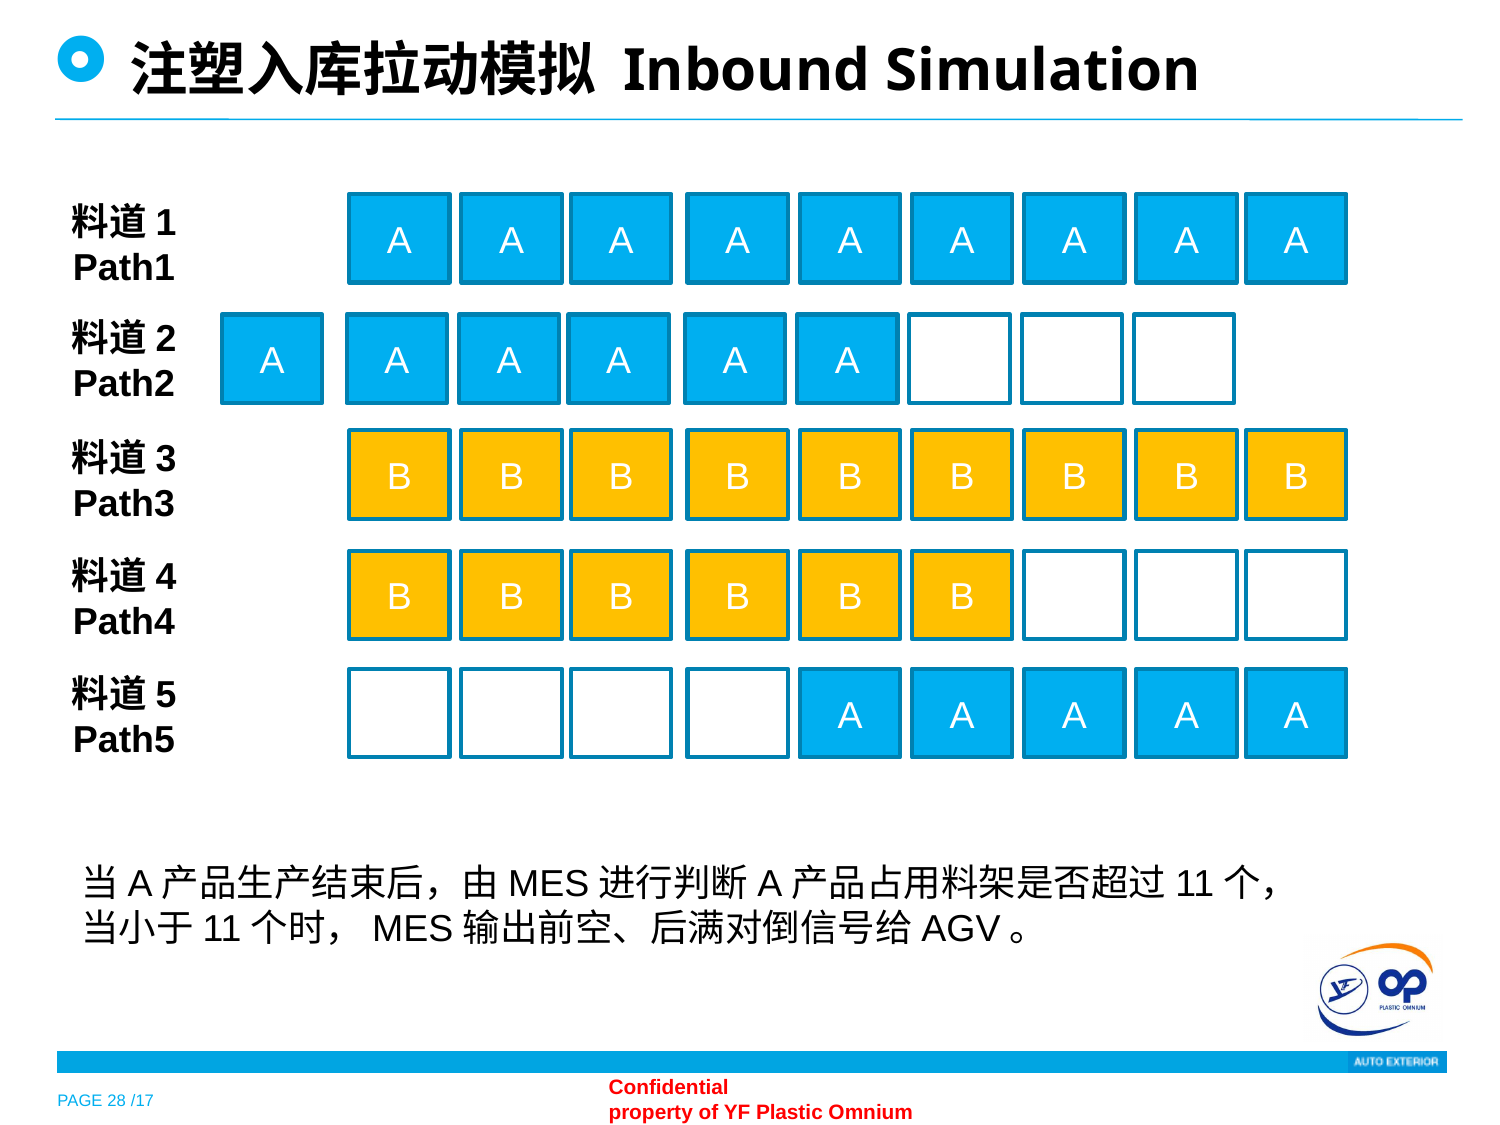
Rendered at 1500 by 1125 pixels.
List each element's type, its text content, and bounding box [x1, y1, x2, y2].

text_box A [910, 667, 1014, 759]
text_box B [1134, 428, 1239, 521]
text_box B [569, 428, 673, 521]
text_box [347, 667, 452, 759]
text_box A [459, 192, 564, 285]
text_box A [798, 192, 902, 285]
text_box [1134, 549, 1239, 641]
text_box A [685, 192, 790, 285]
picture [1387, 1057, 1437, 1066]
text_box 注塑入库拉动模拟 Inbound Simulation [37, 24, 1488, 95]
text_box A [1022, 667, 1127, 759]
text_box 料道5 Path5 [29, 663, 219, 768]
text_box A [347, 192, 452, 285]
text_box B [459, 549, 564, 641]
text_box [685, 667, 790, 759]
text_box B [685, 428, 790, 521]
text_box [459, 667, 564, 759]
text_box A [910, 192, 1014, 285]
text_box A [1244, 667, 1348, 759]
text_box B [569, 549, 673, 641]
text_box [569, 667, 673, 759]
text_box 当A产品生产结束后，由MES进行判断A产品占用料架是否超过11个，当小于11个时，MES输出前空、后满对倒信号给AGV。 [66, 851, 1323, 957]
text_box B [459, 428, 564, 521]
text_box A [1244, 192, 1348, 285]
text_box B [798, 428, 902, 521]
text_box 料道3 Path3 [29, 426, 219, 532]
text_box 料道2 Path2 [29, 306, 219, 412]
text_box A [798, 667, 902, 759]
picture [1303, 934, 1443, 1042]
text_box A [569, 192, 673, 285]
text_box [1022, 549, 1127, 641]
text_box B [347, 549, 452, 641]
text_box B [685, 549, 790, 641]
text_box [346, 314, 1123, 404]
text_box 料道4 Path4 [29, 544, 219, 650]
text_box B [1022, 428, 1127, 521]
text_box B [910, 428, 1014, 521]
text_box 料道1 Path1 [29, 190, 219, 296]
text_box PAGE 28 /17 [57, 1072, 1263, 1111]
text_box A [1134, 667, 1239, 759]
text_box B [1244, 428, 1348, 521]
text_box [1244, 549, 1348, 641]
text_box A [220, 312, 324, 405]
text_box [1132, 312, 1236, 405]
text_box B [910, 549, 1014, 641]
picture [1354, 1057, 1383, 1066]
text_box B [347, 428, 452, 521]
text_box A [1134, 192, 1239, 285]
text_box B [798, 549, 902, 641]
text_box A [1022, 192, 1127, 285]
